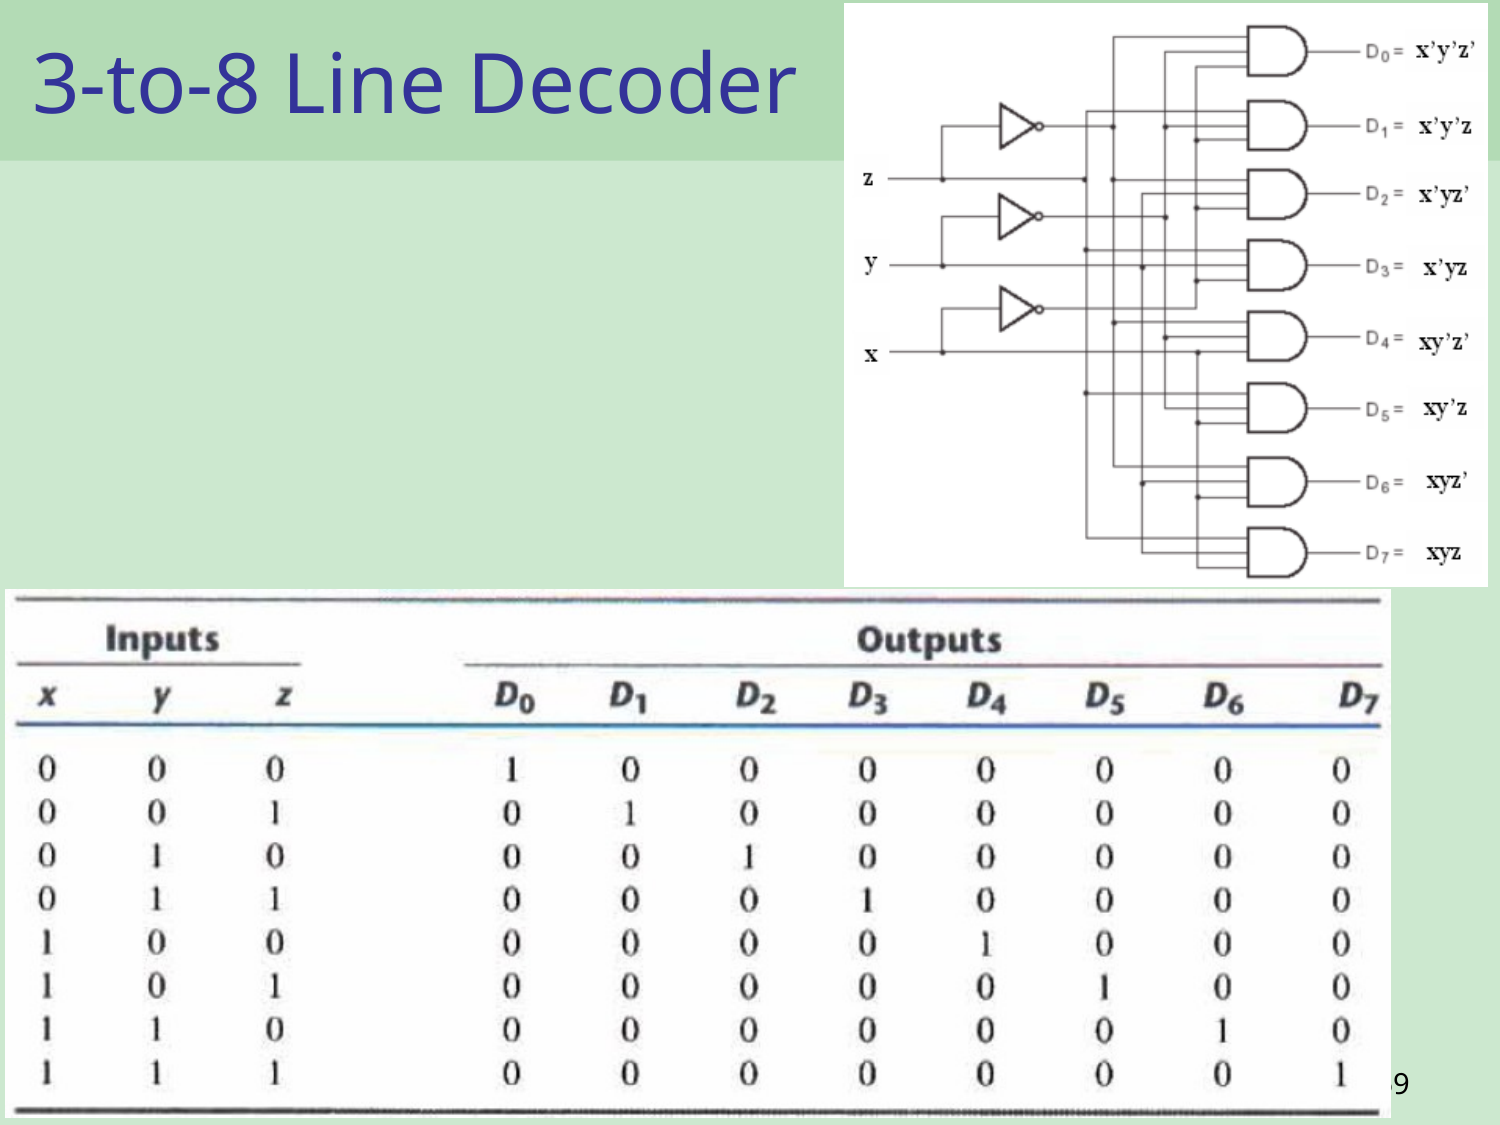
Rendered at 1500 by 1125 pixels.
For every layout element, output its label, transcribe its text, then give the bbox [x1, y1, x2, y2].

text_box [844, 3, 1489, 587]
title 3-to-8 Line Decoder [17, 11, 839, 149]
slide_number 69 [1396, 1037, 1426, 1113]
picture [5, 589, 1391, 1118]
